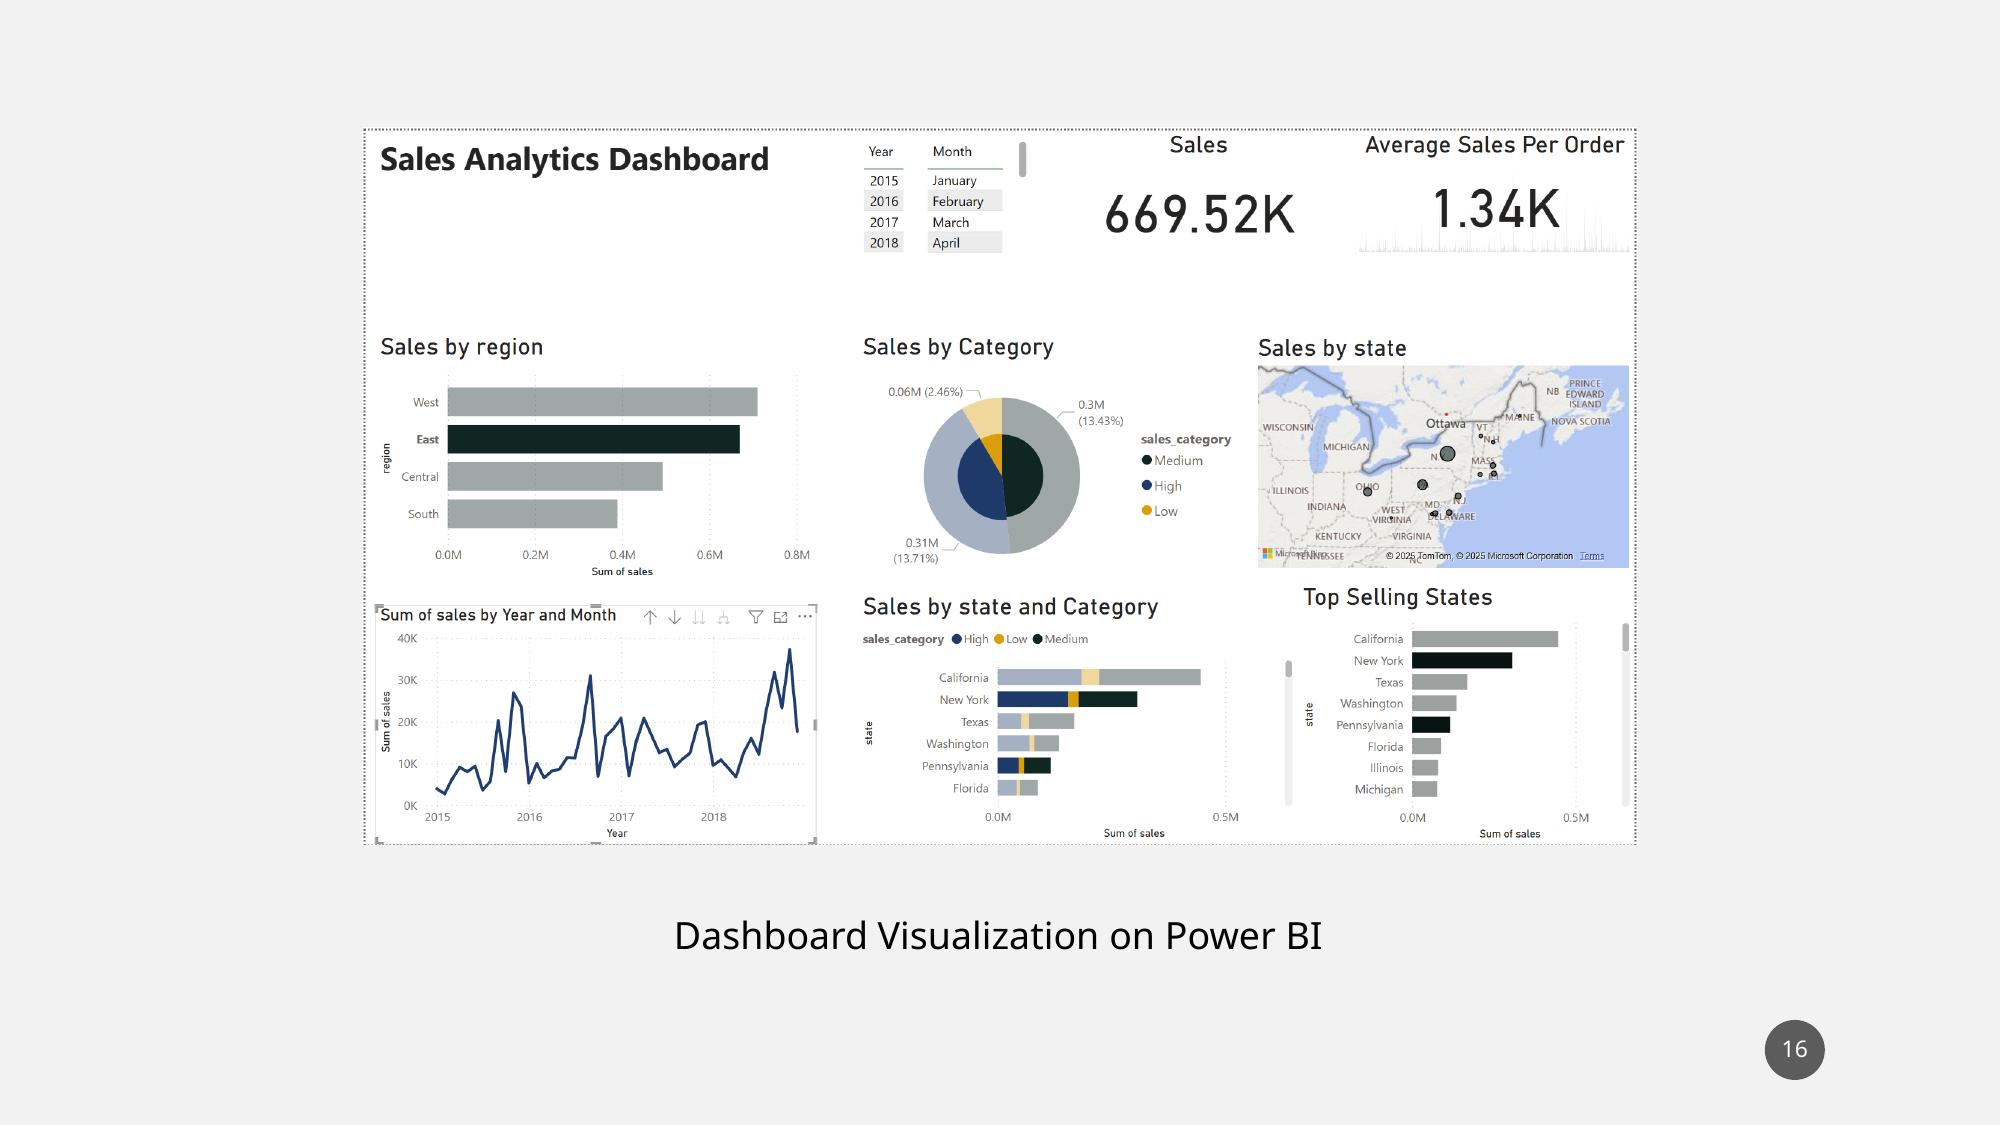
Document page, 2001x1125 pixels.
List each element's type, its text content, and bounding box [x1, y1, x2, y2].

text_box Dashboard Visualization on Power BI [659, 904, 1460, 965]
slide_number 16 [1764, 1019, 1825, 1080]
picture [362, 127, 1638, 845]
